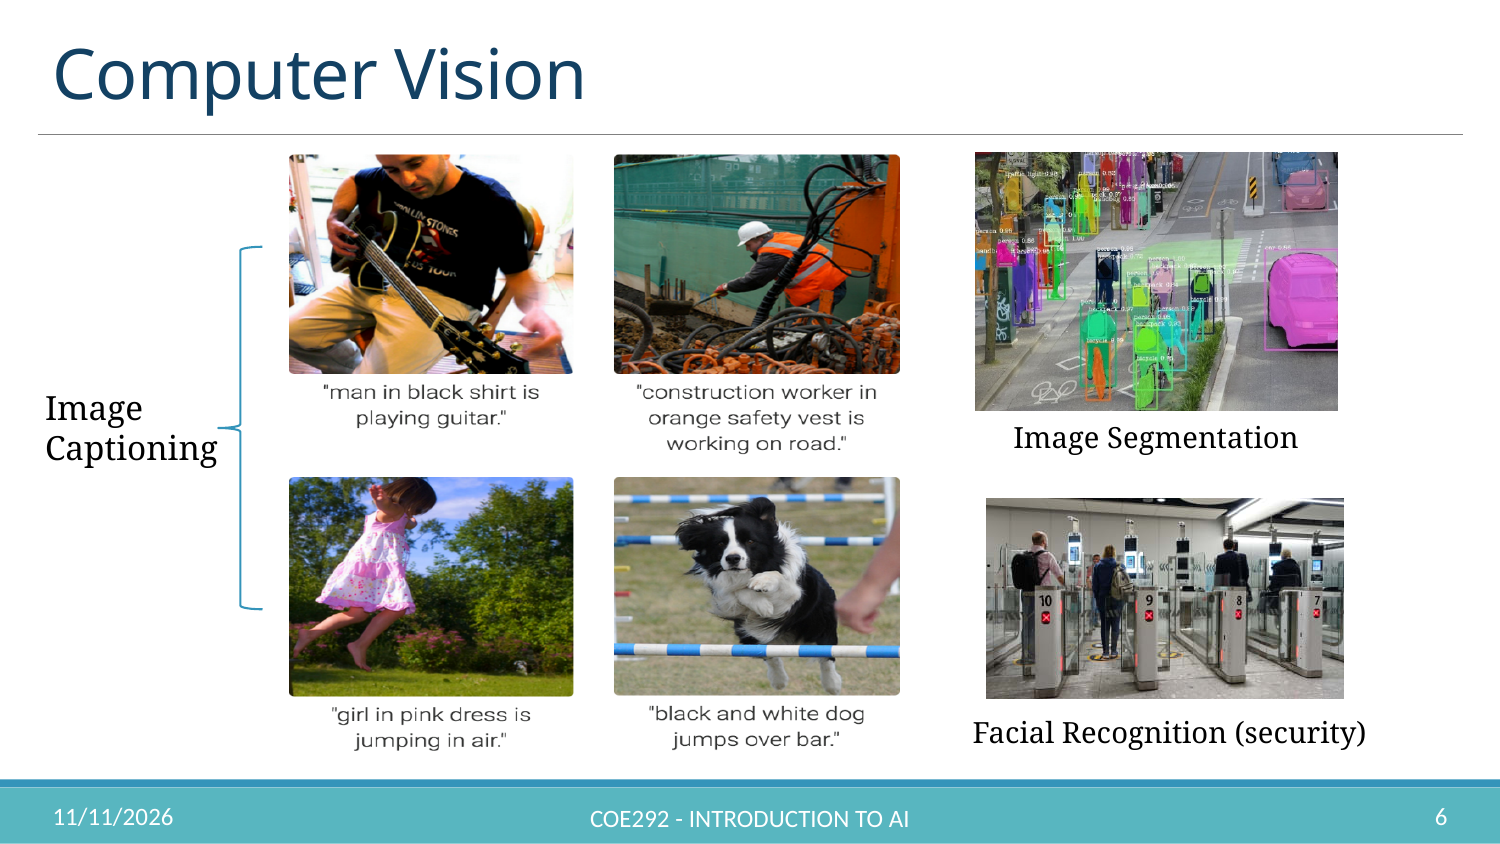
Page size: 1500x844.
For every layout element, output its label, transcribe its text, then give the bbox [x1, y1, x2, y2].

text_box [974, 152, 1338, 464]
title Computer Vision [37, 35, 1463, 122]
footer COE292 - Introduction to AI [453, 794, 1047, 840]
slide_number 6 [1301, 793, 1463, 839]
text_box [35, 148, 921, 759]
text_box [968, 497, 1371, 759]
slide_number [37, 793, 342, 839]
